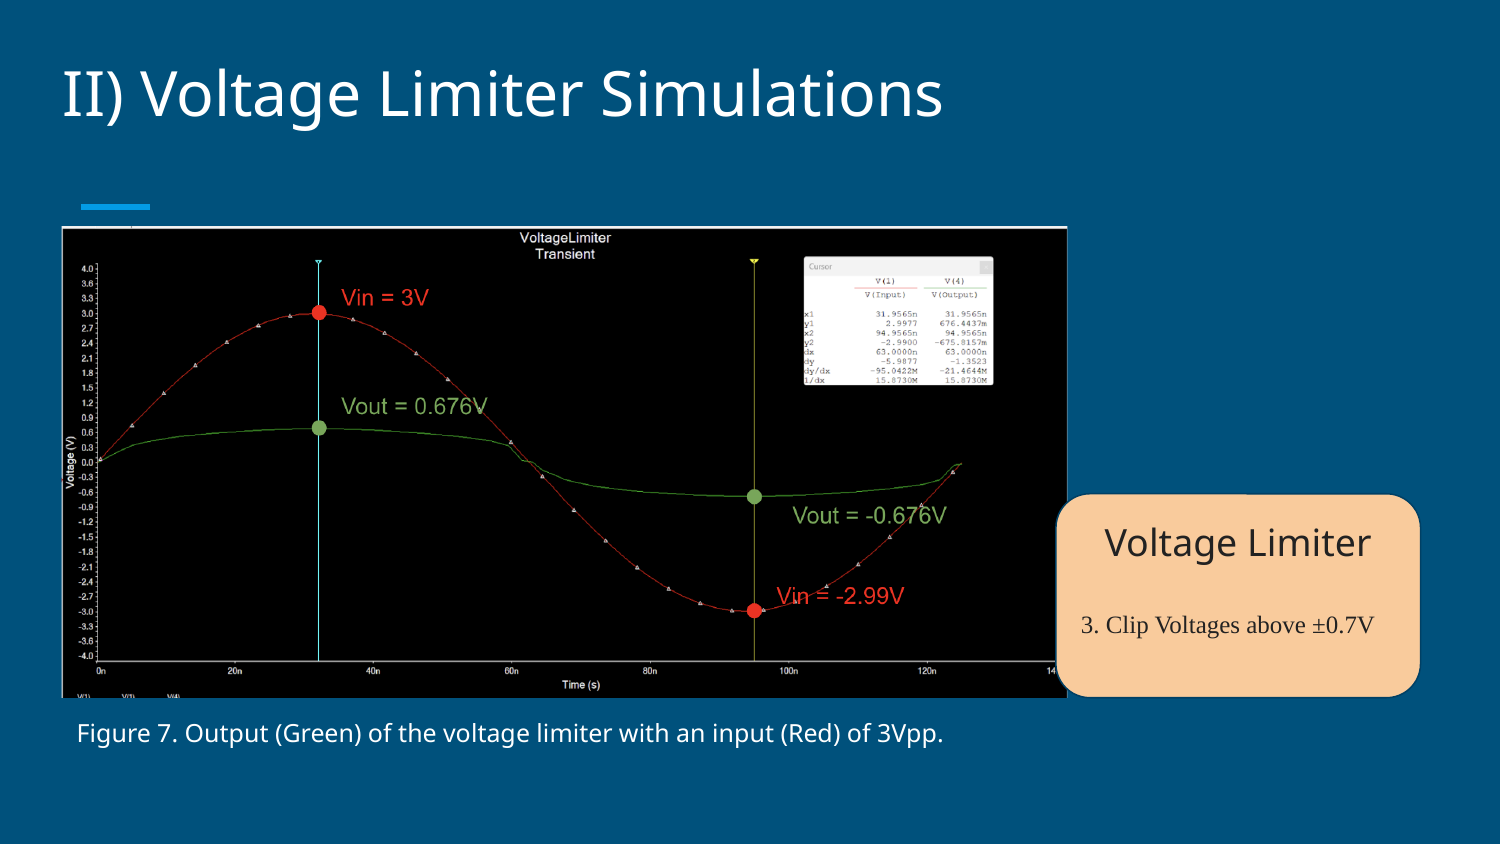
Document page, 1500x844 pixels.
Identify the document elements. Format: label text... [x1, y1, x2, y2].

list Figure 7. Output (Green) of the voltage limiter with an input (Red) of 3Vpp. [61, 704, 1039, 811]
title II) Voltage Limiter Simulations [47, 31, 1421, 144]
picture [62, 227, 1068, 697]
text_box Voltage Limiter 3. Clip Voltages above ±0.7V [1072, 493, 1421, 698]
